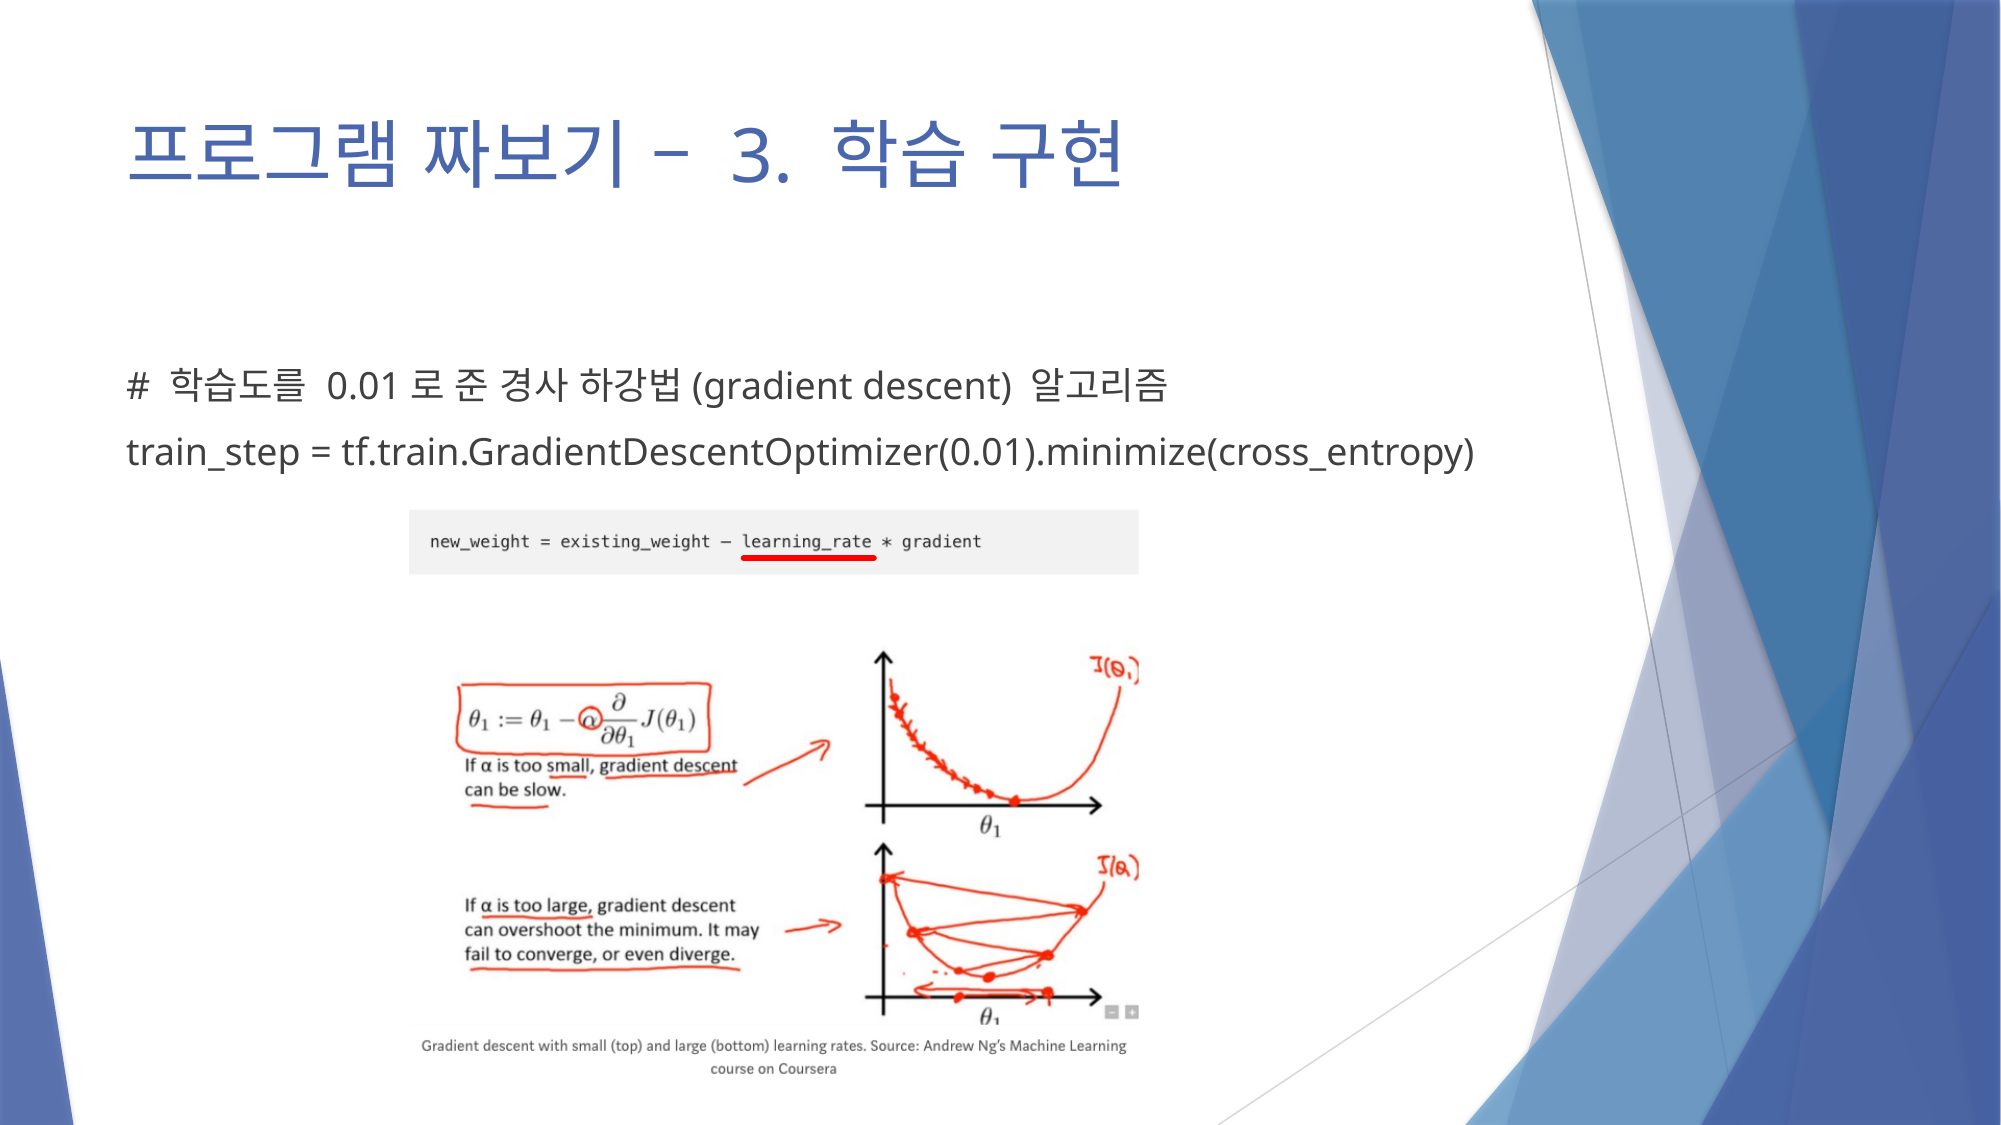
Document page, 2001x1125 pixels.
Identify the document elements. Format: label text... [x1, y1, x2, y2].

list # 학습도를 0.01로 준 경사 하강법(gradient descent) 알고리즘 train_step = tf.train.GradientDescentOptimizer(0.01).minimize(cross_entropy) [111, 354, 1522, 992]
title 프로그램 짜보기 – 3. 학습 구현 [111, 99, 1522, 317]
picture [406, 489, 1173, 1081]
